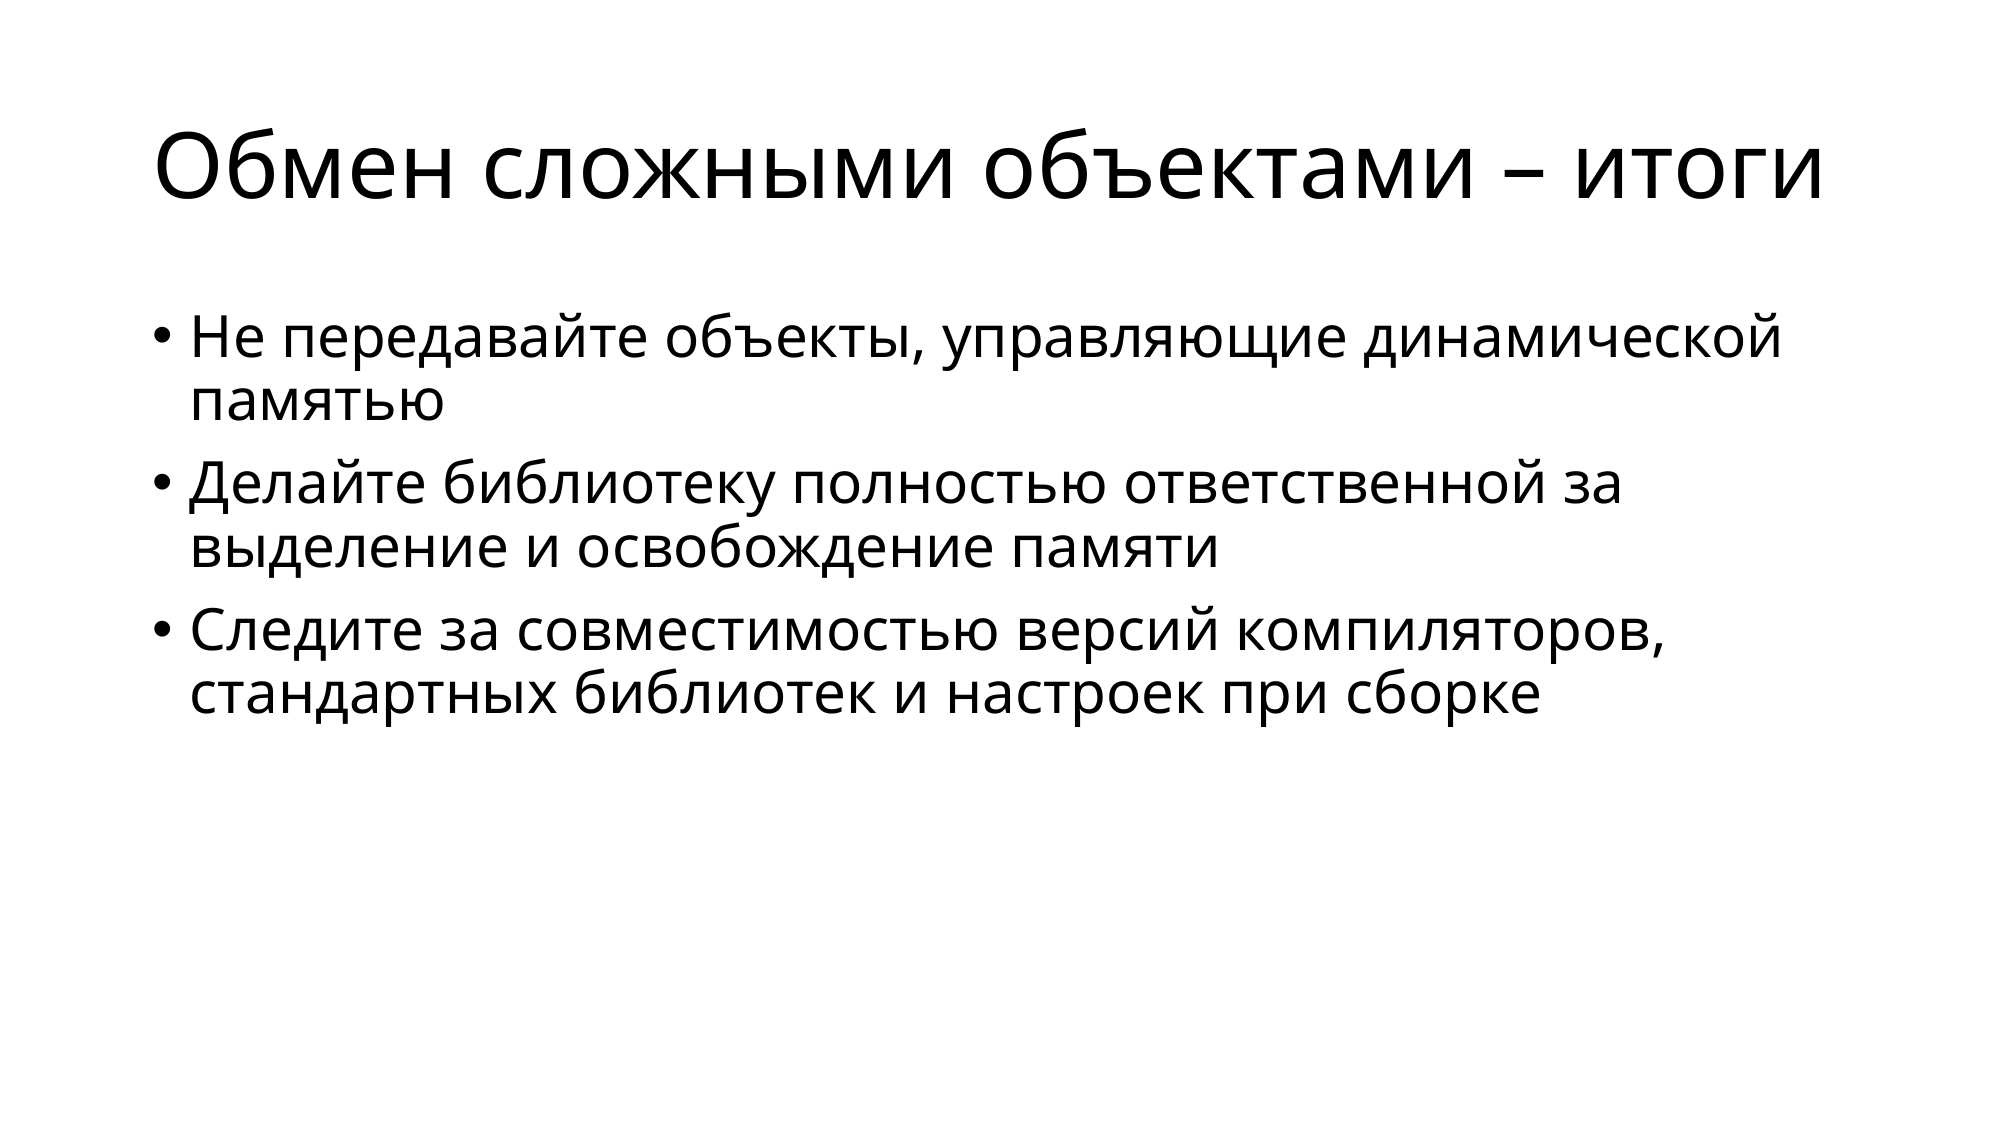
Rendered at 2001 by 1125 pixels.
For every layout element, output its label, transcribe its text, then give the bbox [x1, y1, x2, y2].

list Не передавайте объекты, управляющие динамической памятью Делайте библиотеку полностью ответственной за выделение и освобождение памяти Следите за совместимостью версий компиляторов, стандартных библиотек и настроек при сборке [137, 299, 1863, 1014]
title Обмен сложными объектами – итоги [137, 59, 1863, 278]
